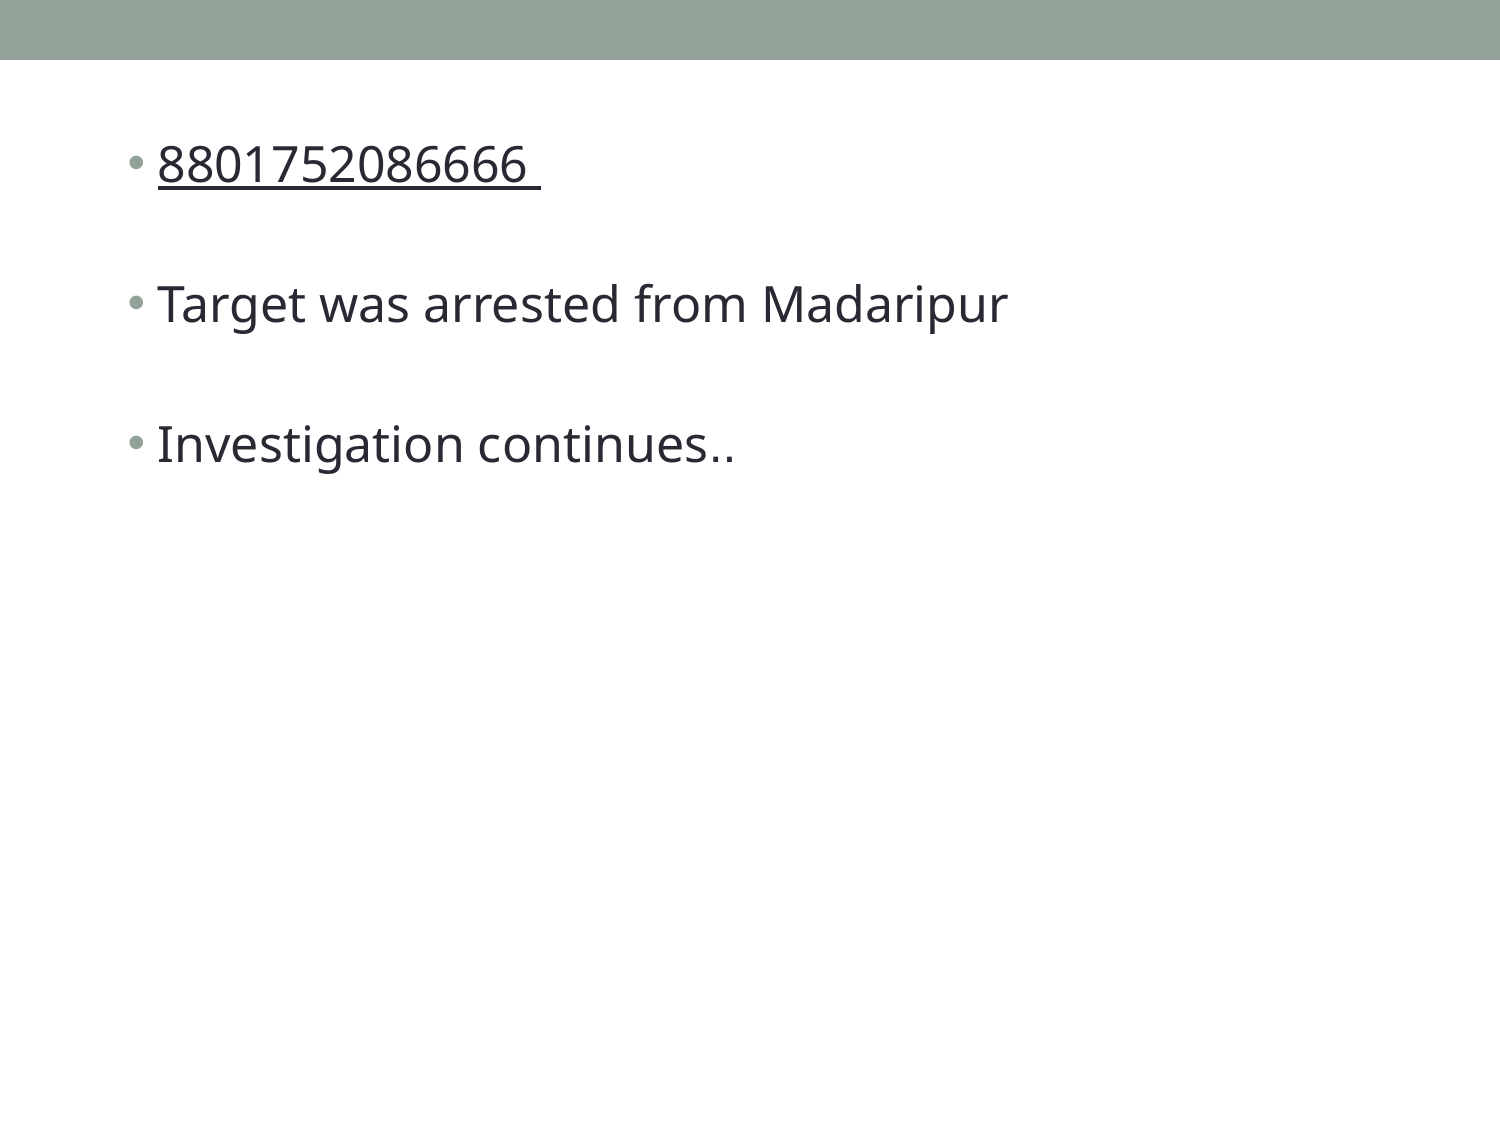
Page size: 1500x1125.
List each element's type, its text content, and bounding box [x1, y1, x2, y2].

list 8801752086666 Target was arrested from Madaripur Investigation continues.. [112, 125, 1425, 1005]
